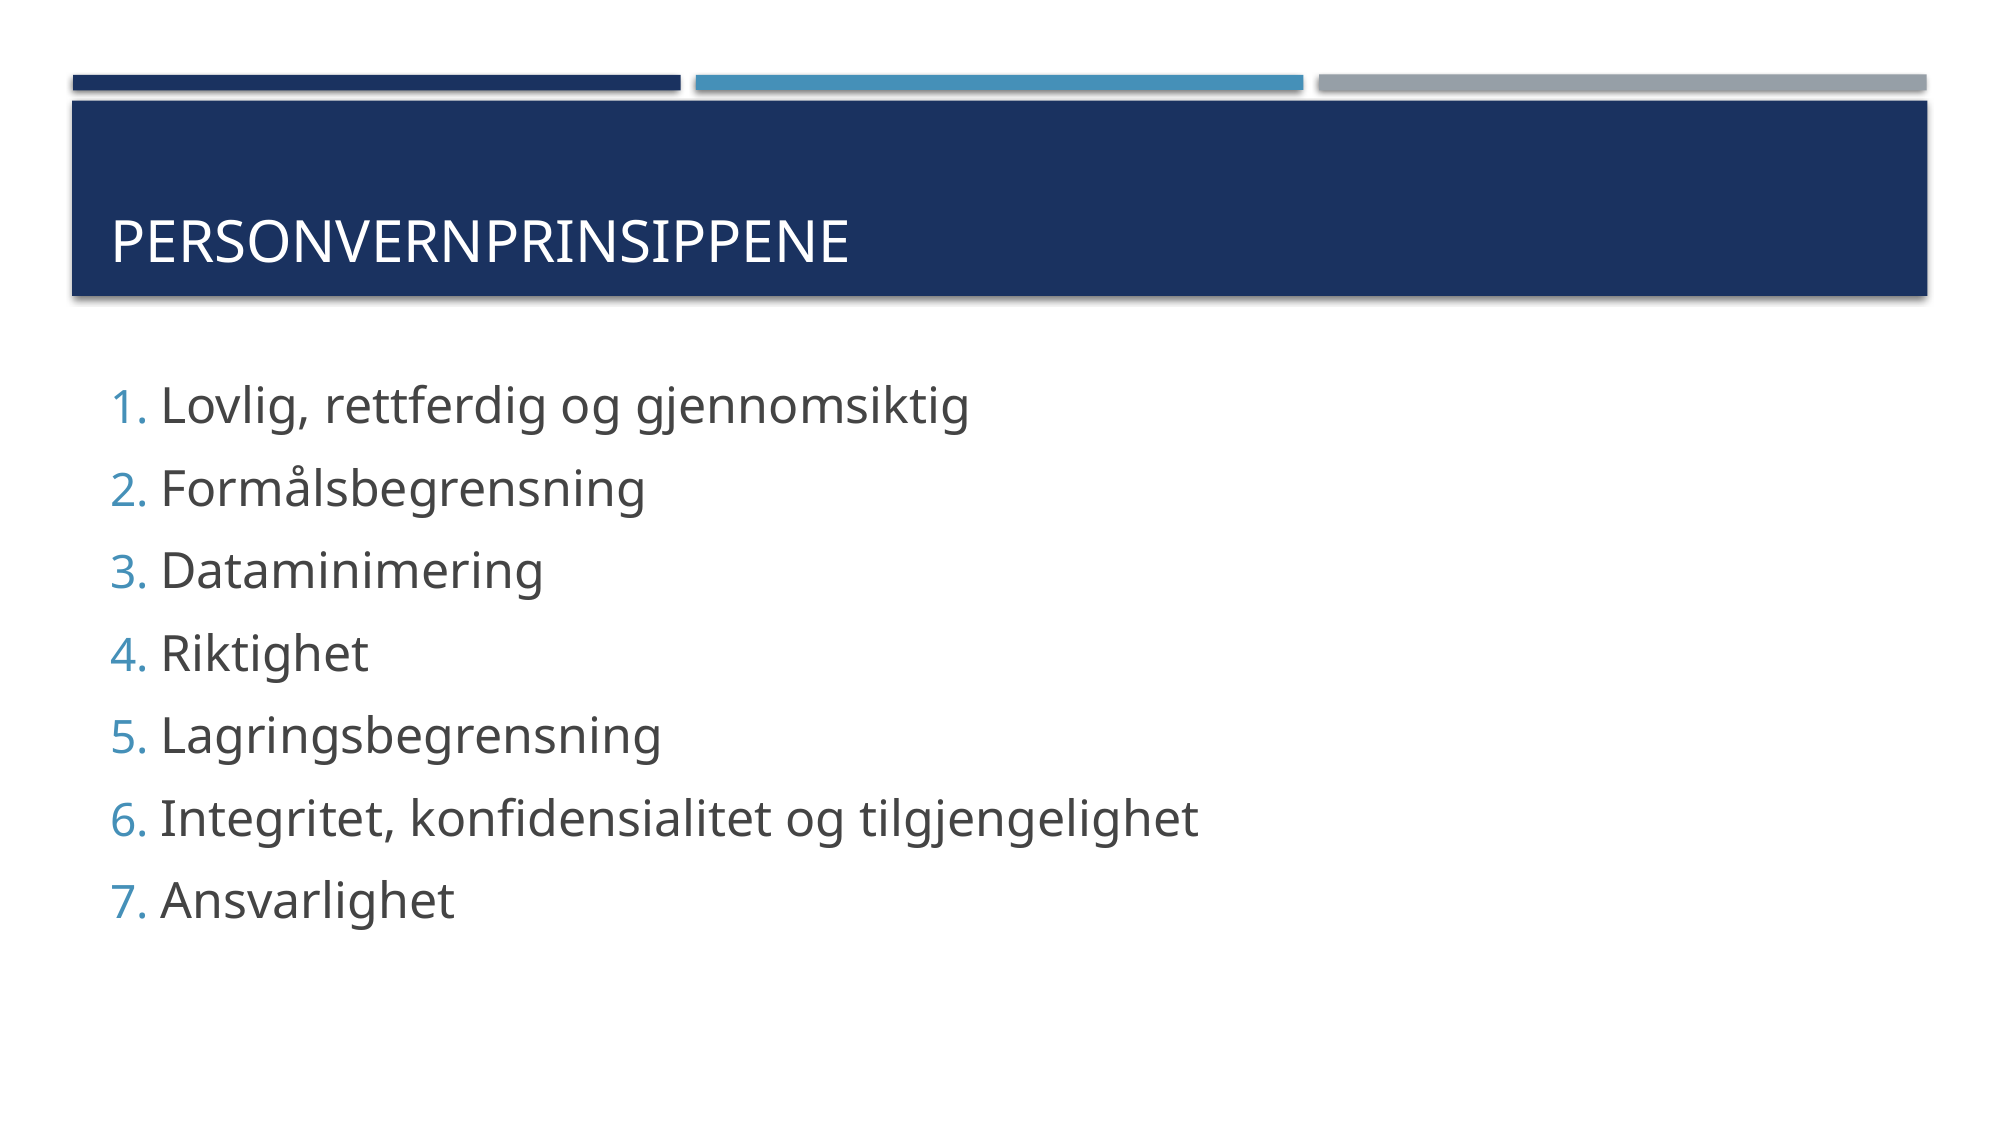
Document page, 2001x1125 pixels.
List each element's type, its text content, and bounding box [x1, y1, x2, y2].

title Personvernprinsippene [95, 115, 1905, 282]
list Lovlig, rettferdig og gjennomsiktig Formålsbegrensning Dataminimering Riktighet Lagringsbegrensning Integritet, konfidensialitet og tilgjengelighet Ansvarlighet [95, 357, 1905, 1010]
